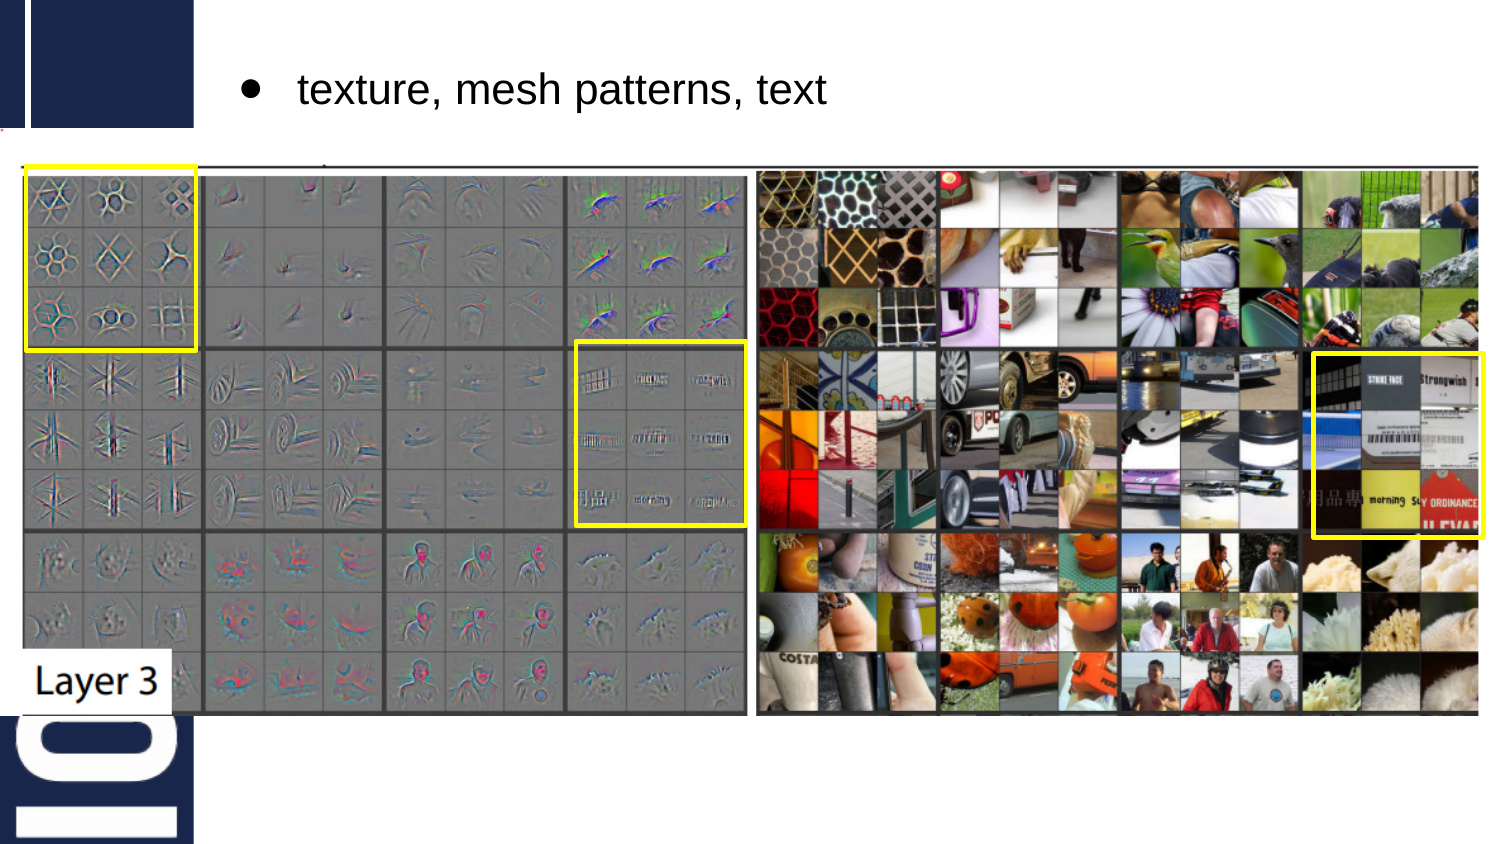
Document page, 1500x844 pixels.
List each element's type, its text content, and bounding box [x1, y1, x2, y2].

text_box texture, mesh patterns, text [207, 45, 1016, 126]
text_box [0, 0, 23, 126]
picture [0, 128, 1500, 844]
text_box [31, 0, 194, 126]
